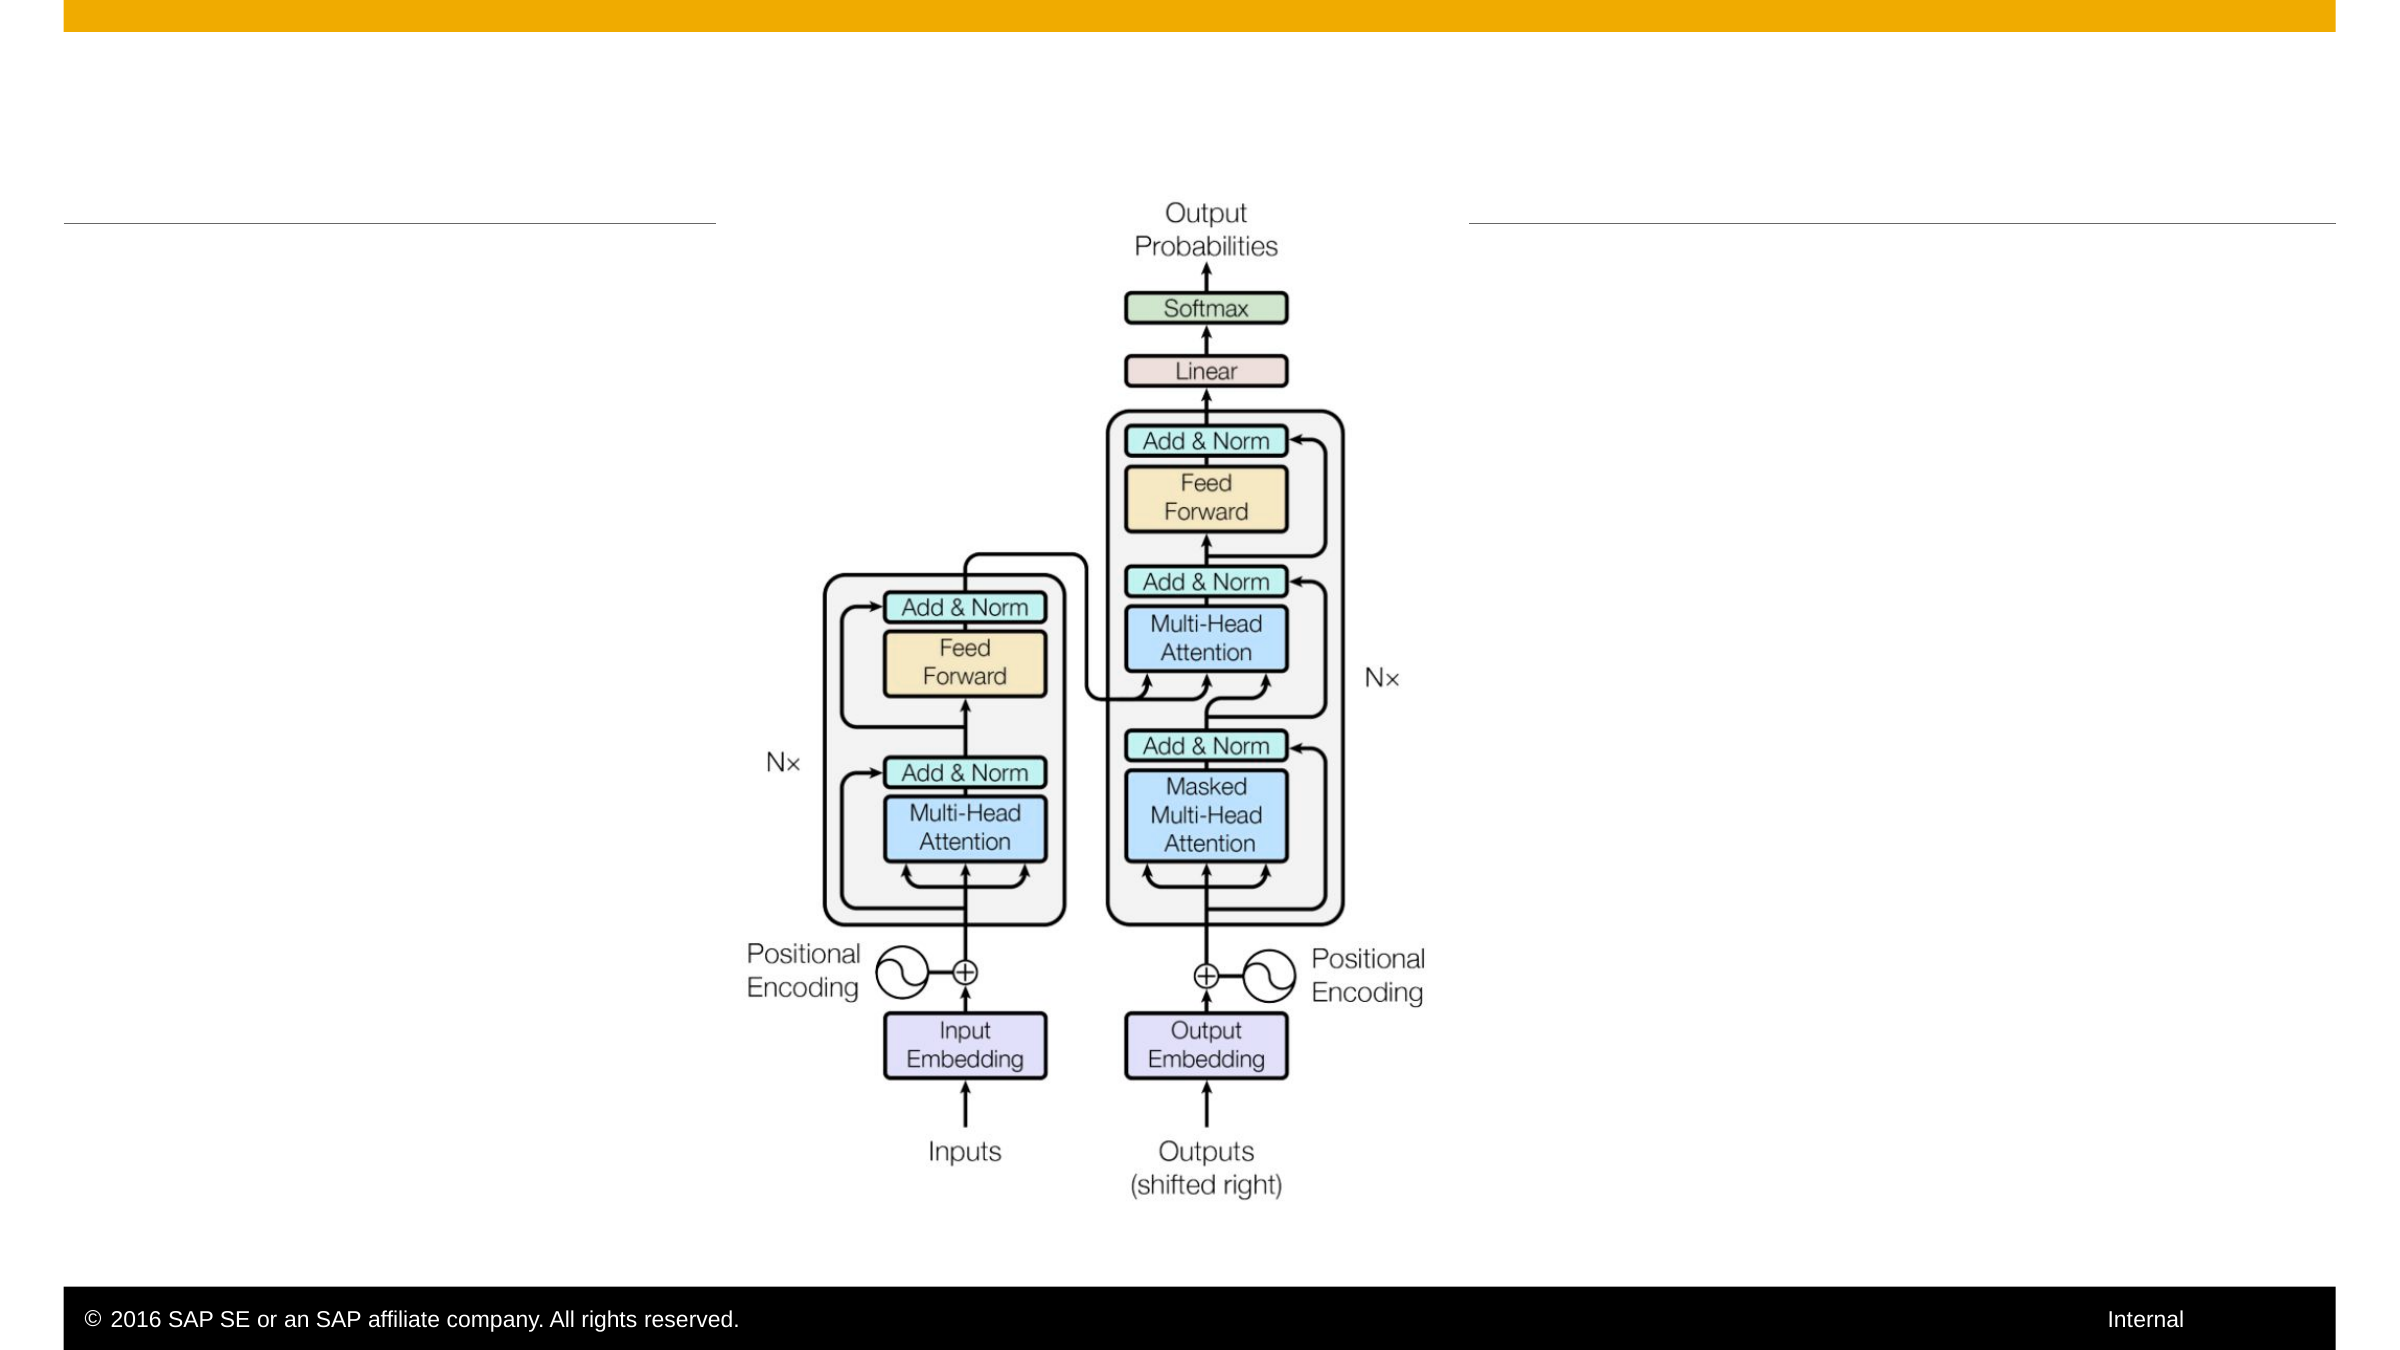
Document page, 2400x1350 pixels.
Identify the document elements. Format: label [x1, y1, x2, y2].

picture [715, 177, 1469, 1221]
